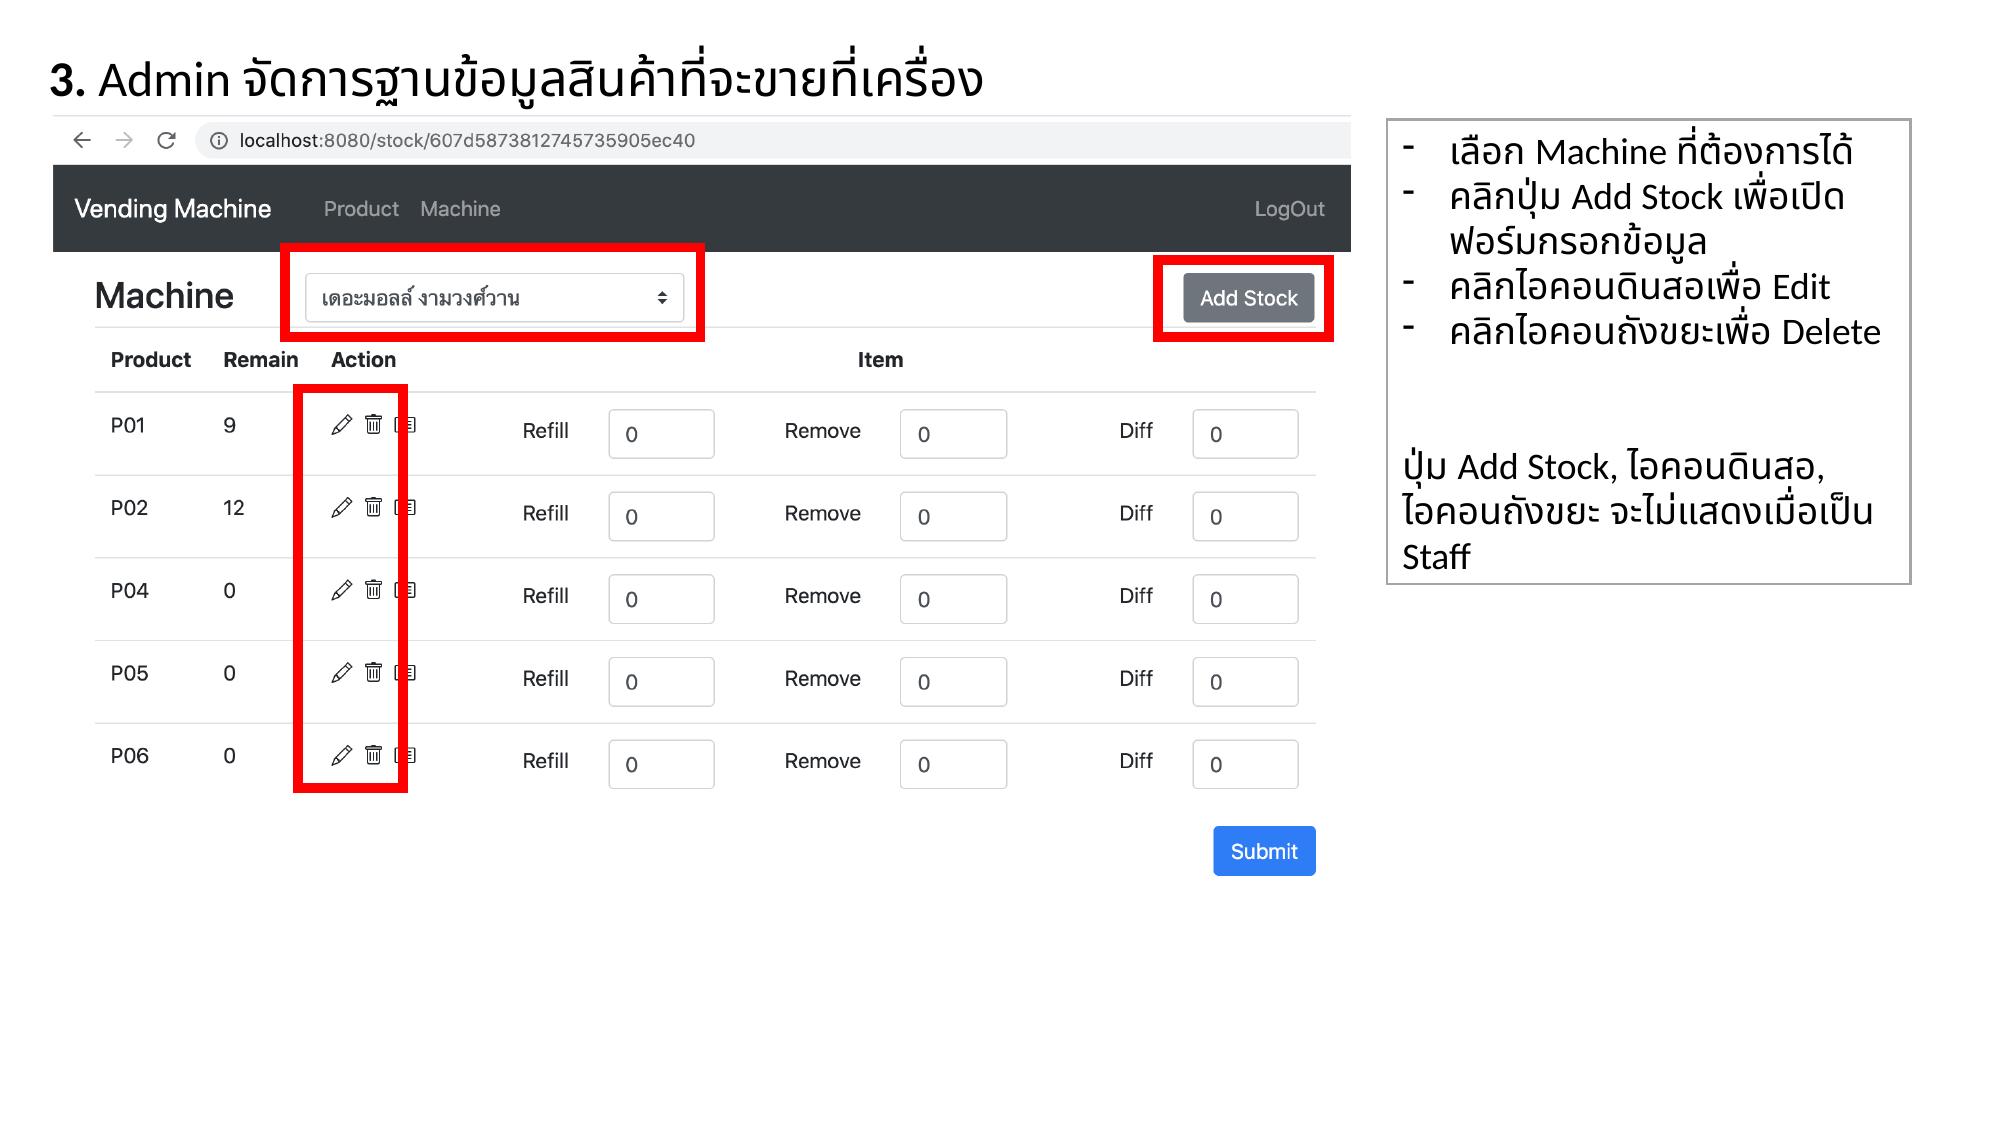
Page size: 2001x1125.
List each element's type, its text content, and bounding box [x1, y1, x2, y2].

text_box เลือก Machine ที่ต้องการได้ คลิกปุ่ม Add Stock เพื่อเปิดฟอร์มกรอกข้อมูล คลิกไอคอนดินสอเพื่อ Edit คลิกไอคอนถังขยะเพื่อ Delete ปุ่ม Add Stock, ไอคอนดินสอ, ไอคอนถังขยะ จะไม่แสดงเมื่อเป็น Staff [1386, 118, 1912, 585]
text_box 3. Admin จัดการฐานข้อมูลสินค้าที่จะขายที่เครื่อง [0, 39, 2000, 115]
picture [53, 115, 1351, 886]
